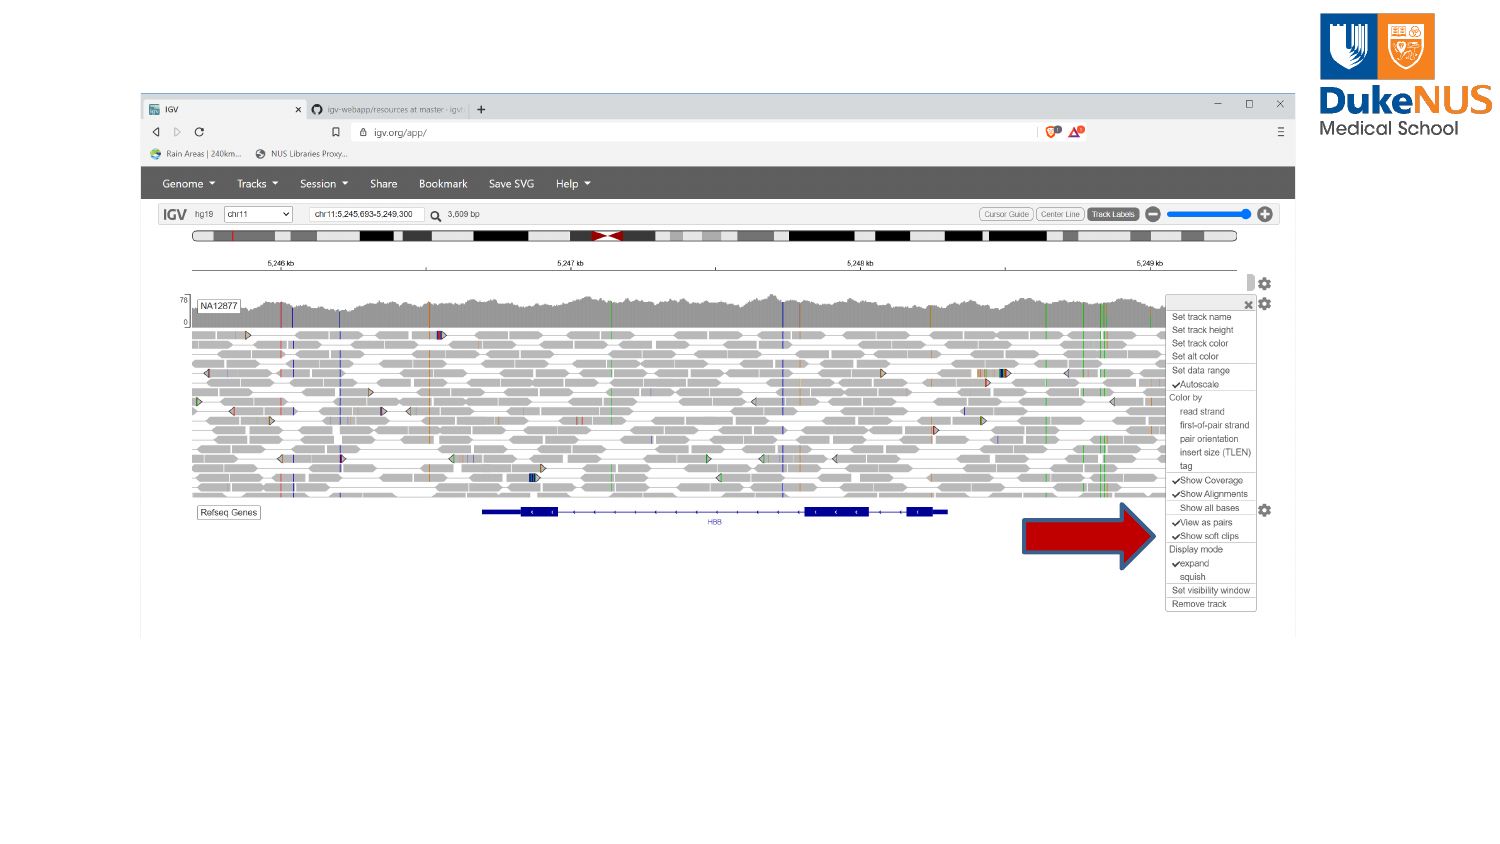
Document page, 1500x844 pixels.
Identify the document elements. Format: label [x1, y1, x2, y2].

picture [1312, 4, 1493, 137]
picture [140, 92, 1296, 638]
